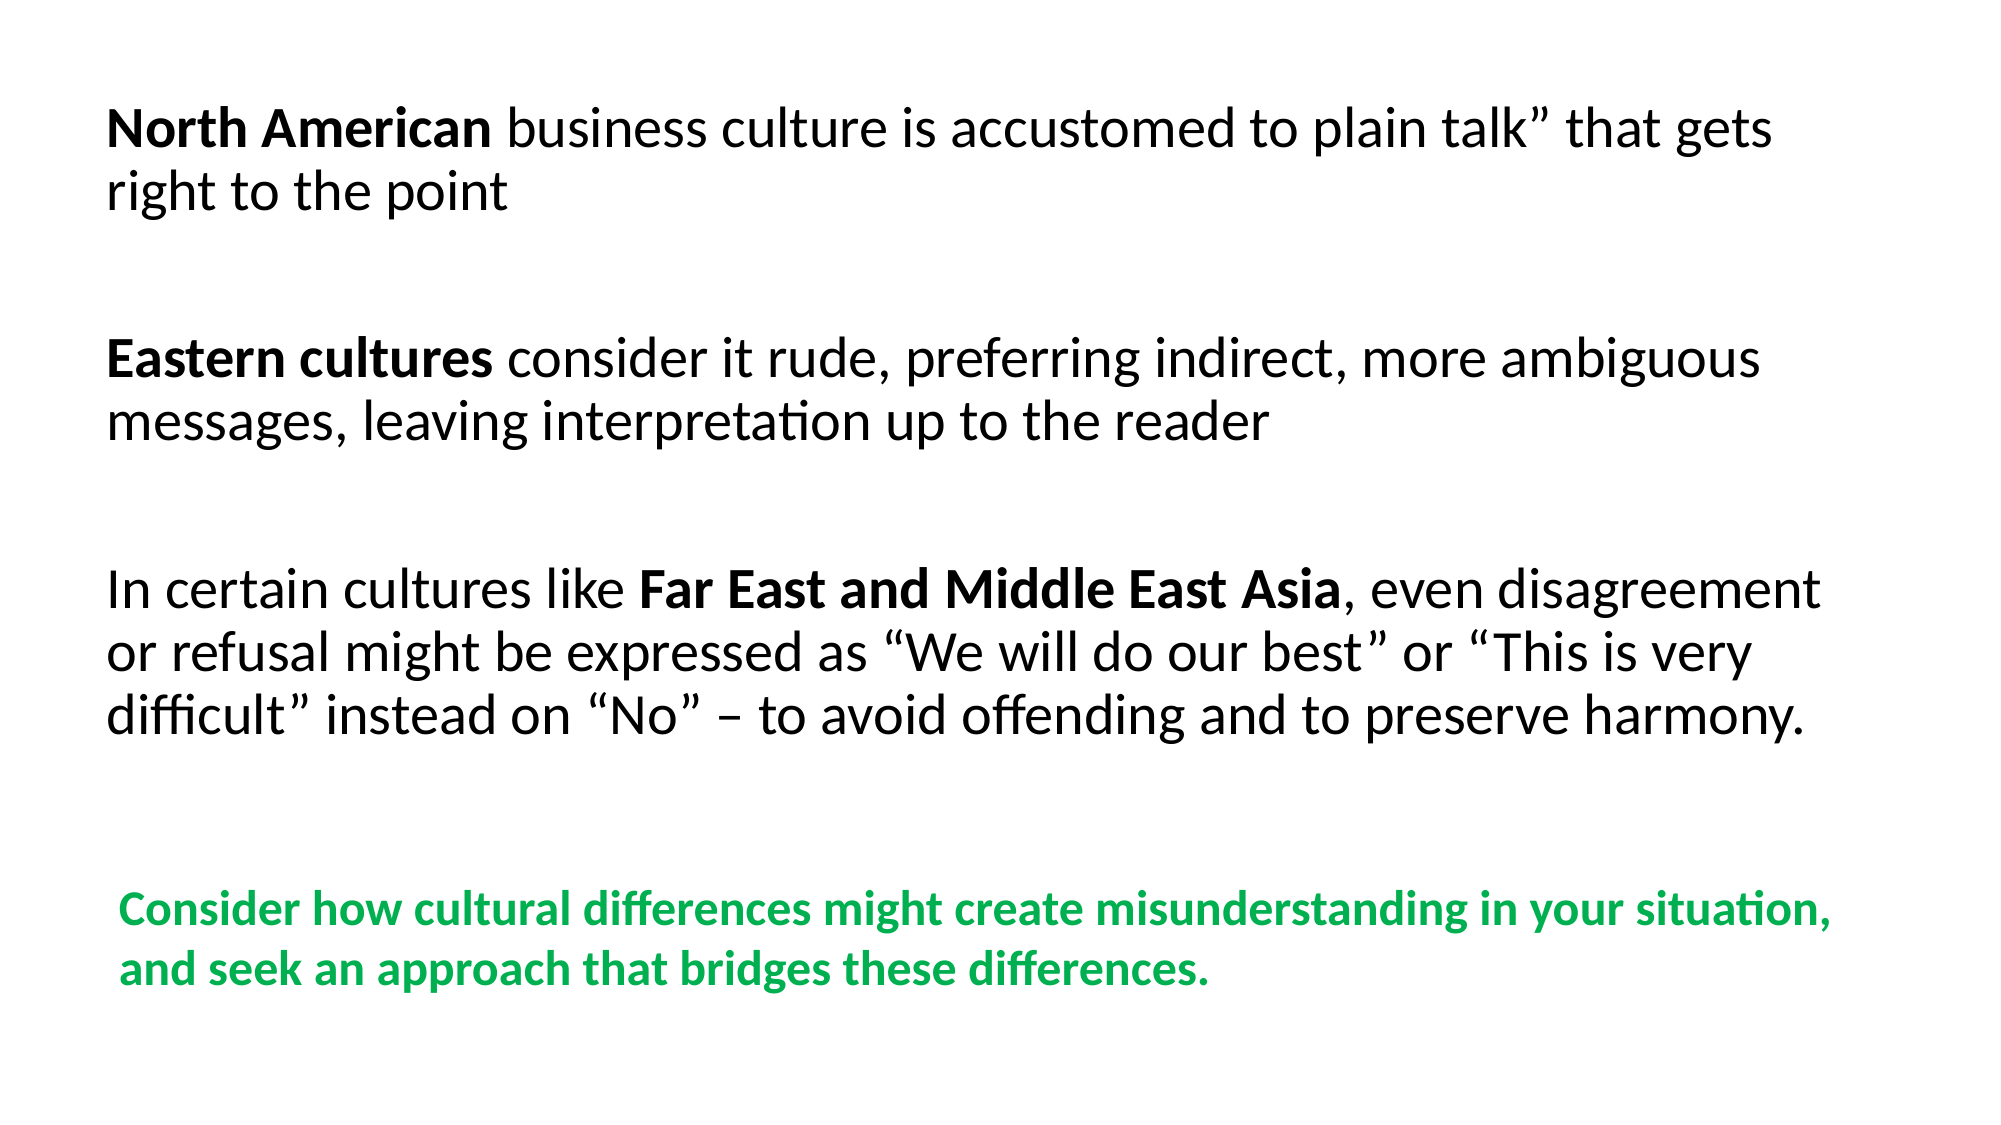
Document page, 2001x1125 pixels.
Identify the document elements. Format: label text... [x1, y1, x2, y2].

text_box Consider how cultural differences might create misunderstanding in your situation, and seek an approach that bridges these differences. [104, 868, 1878, 1004]
list North American business culture is accustomed to plain talk” that gets right to the point Eastern cultures consider it rude, preferring indirect, more ambiguous messages, leaving interpretation up to the reader In certain cultures like Far East and Middle East Asia, even disagreement or refusal might be expressed as “We will do our best” or “This is very difficult” instead on “No” – to avoid offending and to preserve harmony. [91, 89, 1849, 801]
